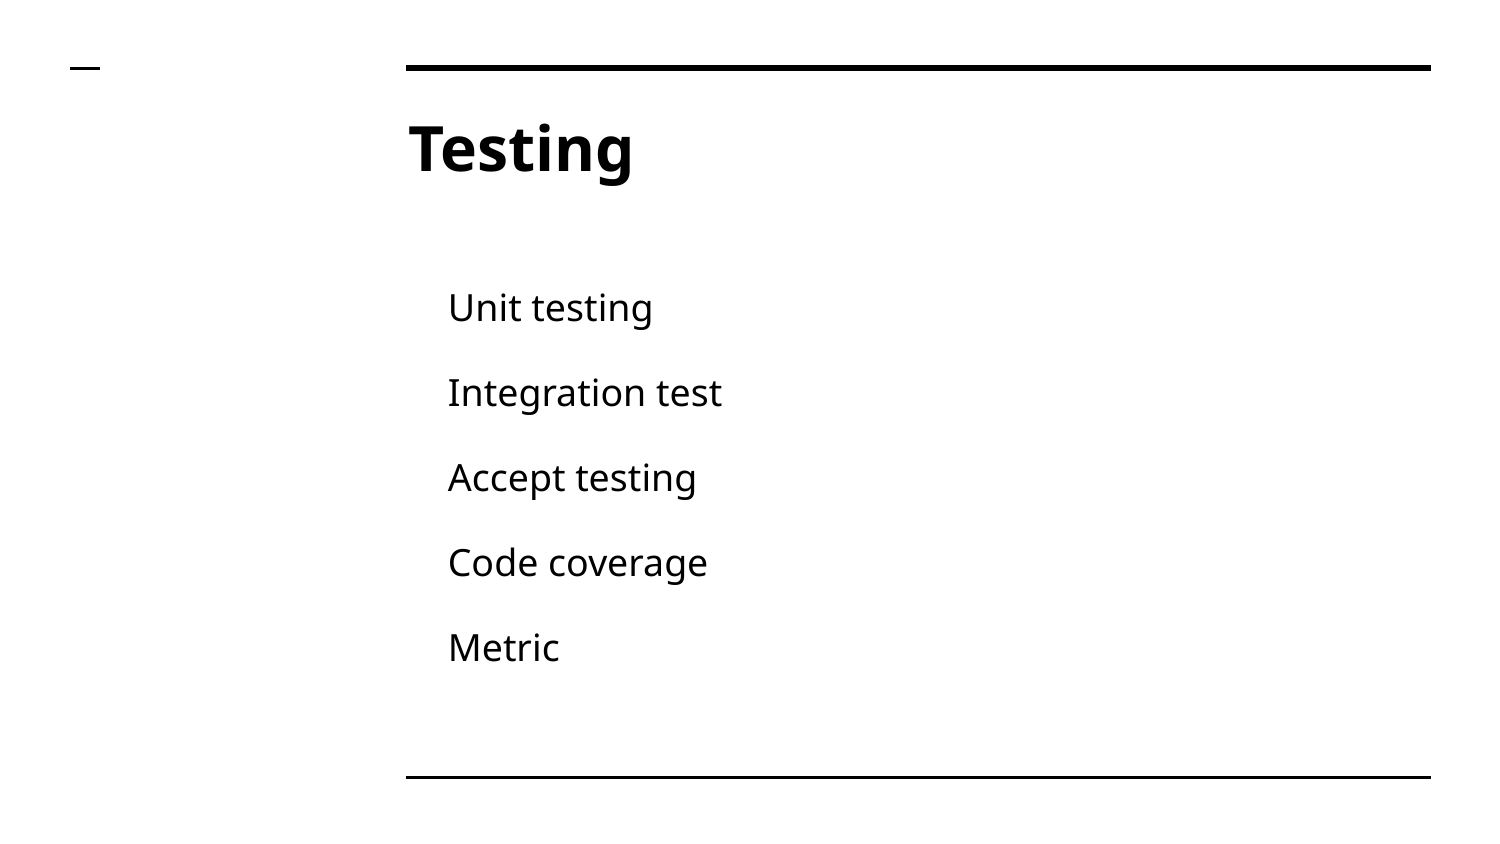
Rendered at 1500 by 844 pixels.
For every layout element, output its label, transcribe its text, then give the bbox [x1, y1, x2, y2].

list Unit testing Integration test Accept testing Code coverage Metric [395, 261, 1433, 755]
title Testing [393, 94, 1431, 199]
